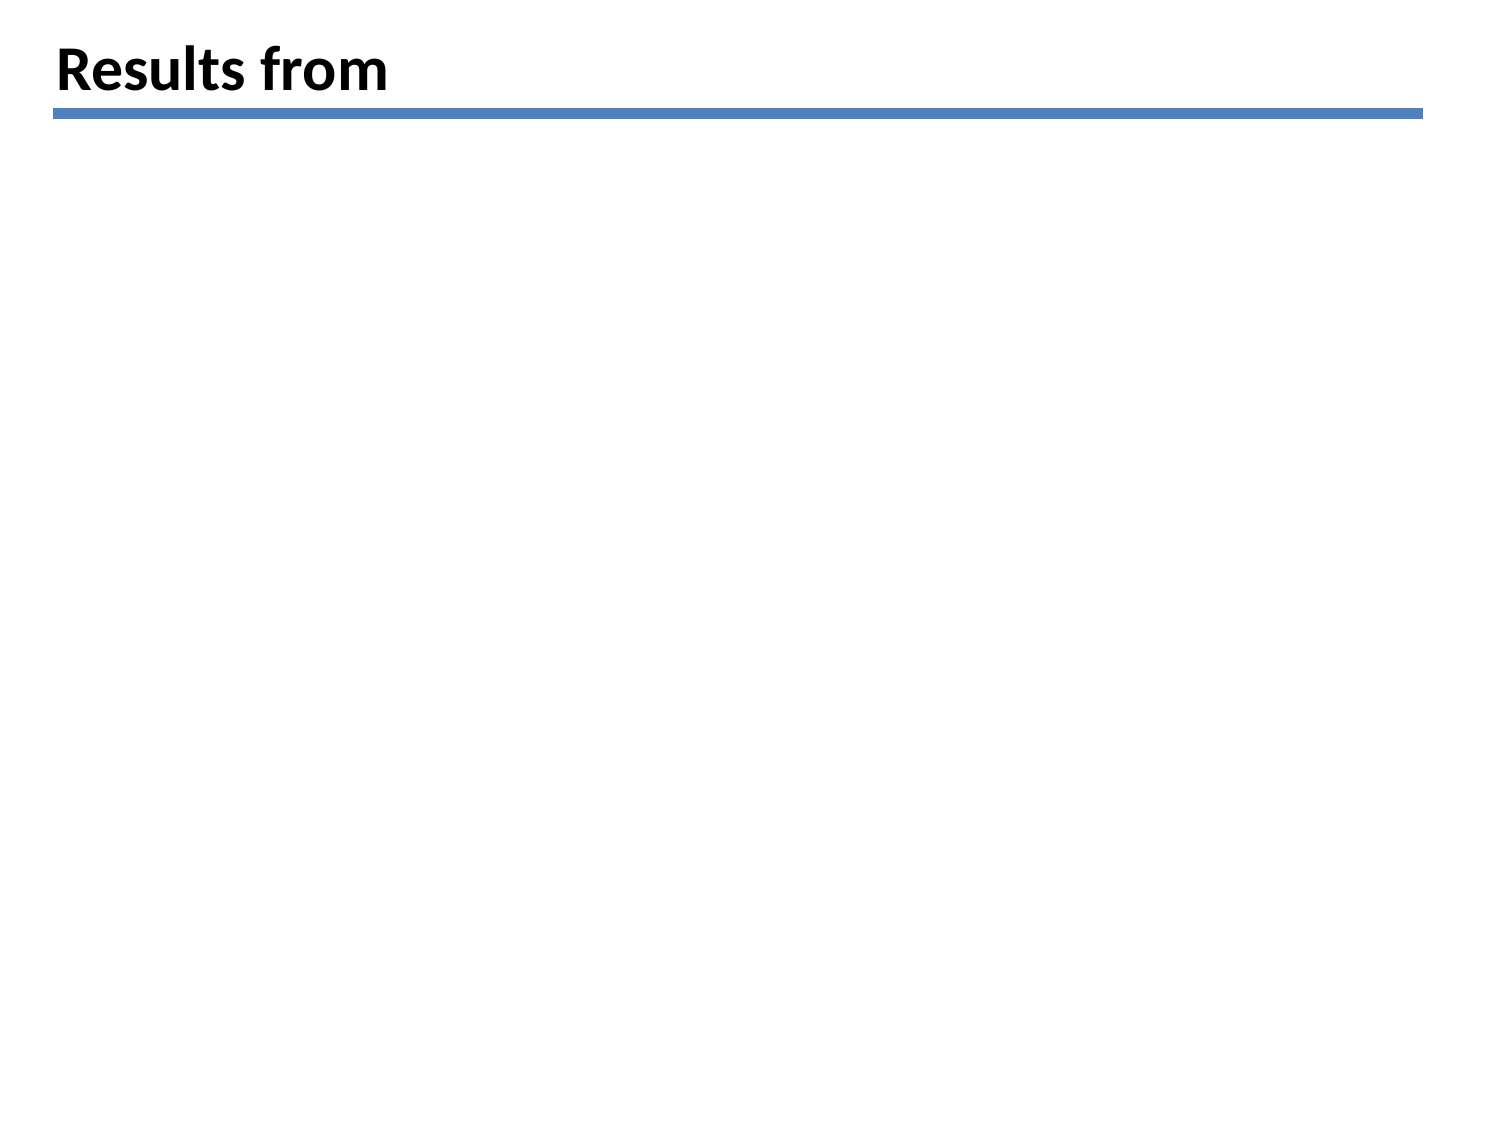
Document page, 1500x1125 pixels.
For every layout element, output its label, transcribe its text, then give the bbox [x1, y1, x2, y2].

title Results from [41, 19, 1483, 112]
